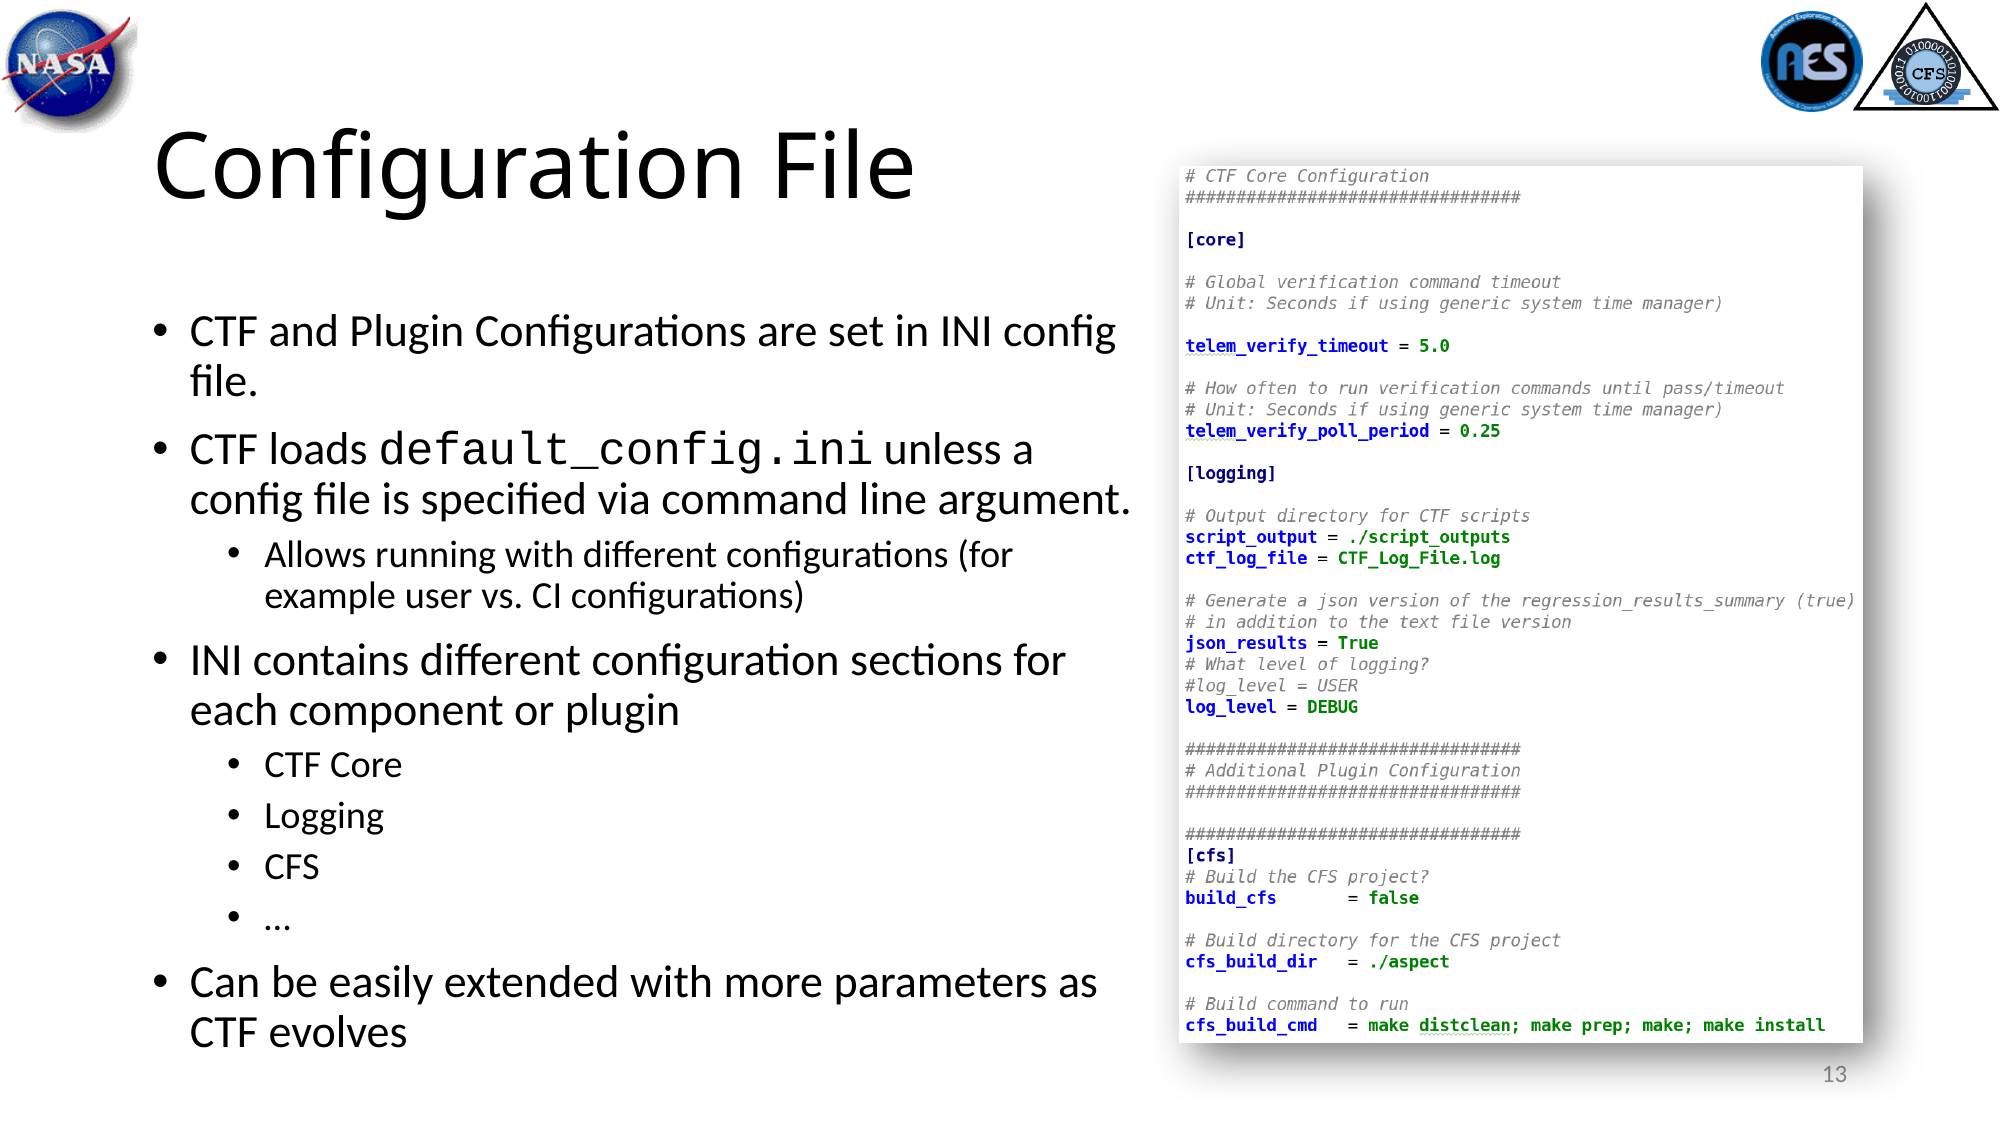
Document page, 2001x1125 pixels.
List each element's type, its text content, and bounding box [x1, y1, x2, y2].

list CTF and Plugin Configurations are set in INI config file. CTF loads default_config.ini unless a config file is specified via command line argument. Allows running with different configurations (for example user vs. CI configurations) INI contains different configuration sections for each component or plugin CTF Core Logging CFS … Can be easily extended with more parameters as CTF evolves [137, 299, 1160, 1066]
title Configuration File [137, 59, 1863, 278]
slide_number 13 [1412, 1043, 1863, 1103]
picture [0, 8, 138, 133]
picture [1179, 166, 1863, 1043]
picture [1761, 1, 2000, 112]
